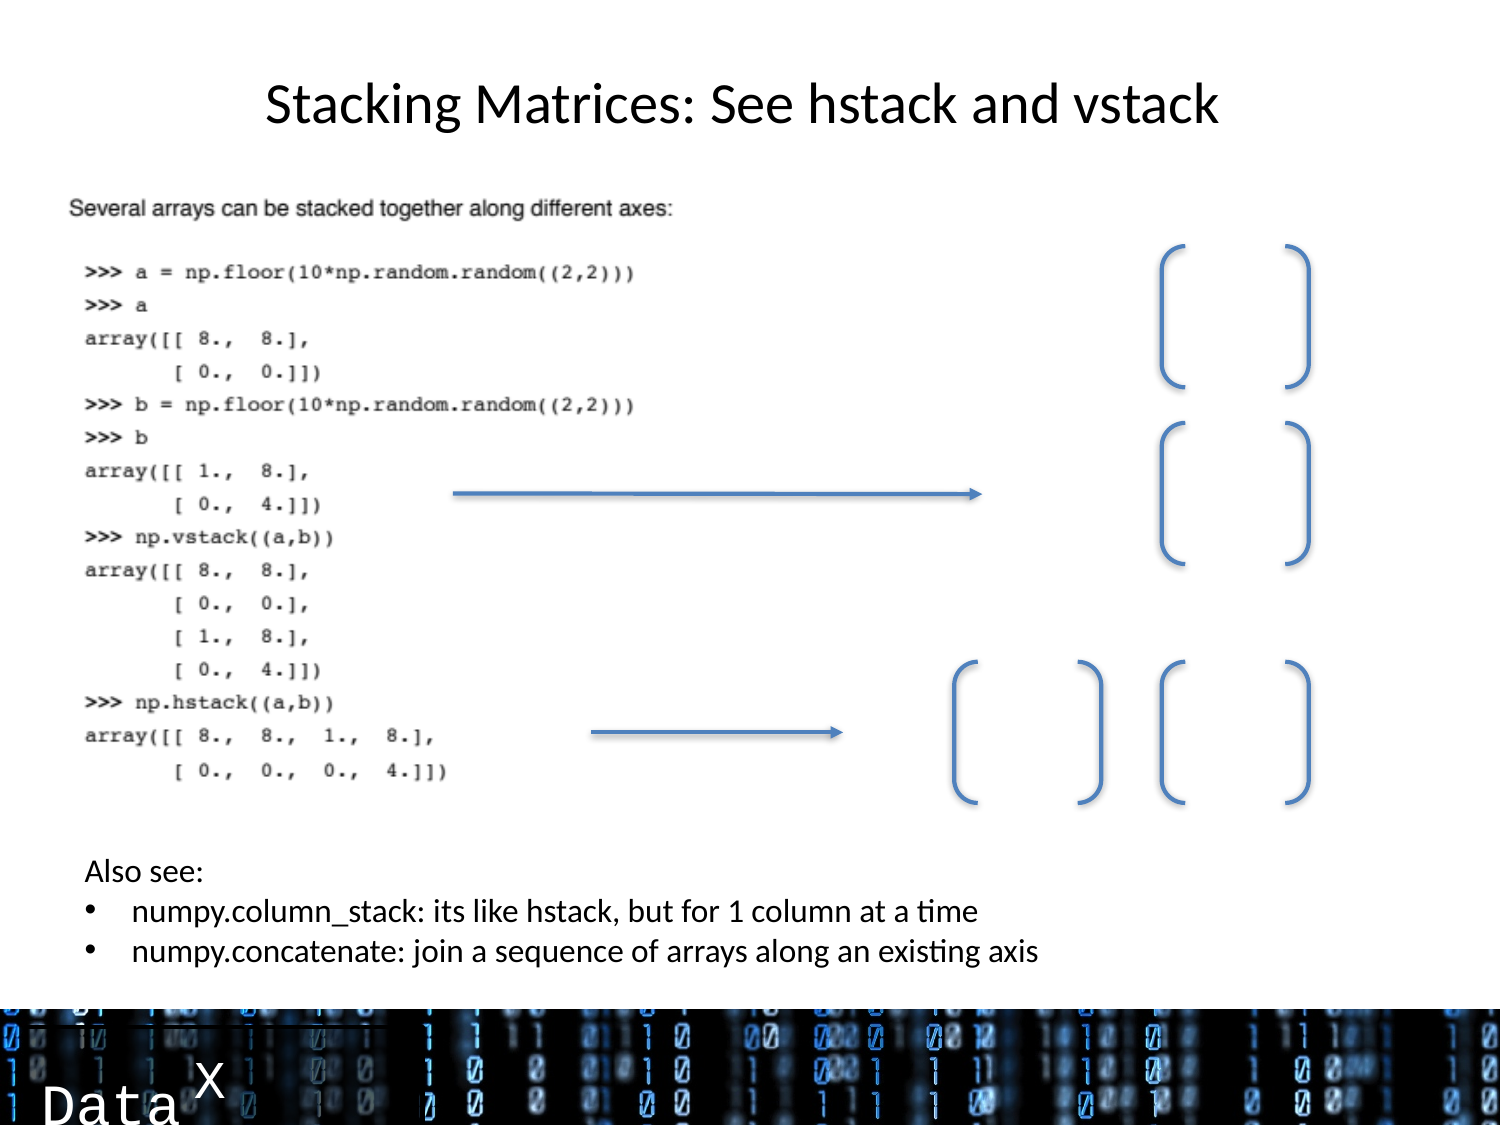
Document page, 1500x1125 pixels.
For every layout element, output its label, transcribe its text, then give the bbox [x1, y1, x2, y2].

title Stacking Matrices: See hstack and vstack [75, 45, 1425, 155]
picture [50, 1091, 67, 1121]
picture [93, 1120, 101, 1125]
picture [163, 1120, 171, 1125]
text_box [1159, 659, 1311, 806]
picture [84, 1110, 98, 1122]
picture [0, 1009, 1500, 1125]
text_box [1159, 420, 1311, 567]
picture [12, 190, 966, 807]
picture [28, 1029, 420, 1125]
text_box Also see: numpy.column_stack: its like hstack, but for 1 column at a time numpy.concatenate: join a sequence of arrays along an existing axis [69, 841, 1056, 1017]
text_box [1159, 243, 1311, 390]
text_box [969, 659, 1104, 806]
picture [154, 1110, 168, 1122]
